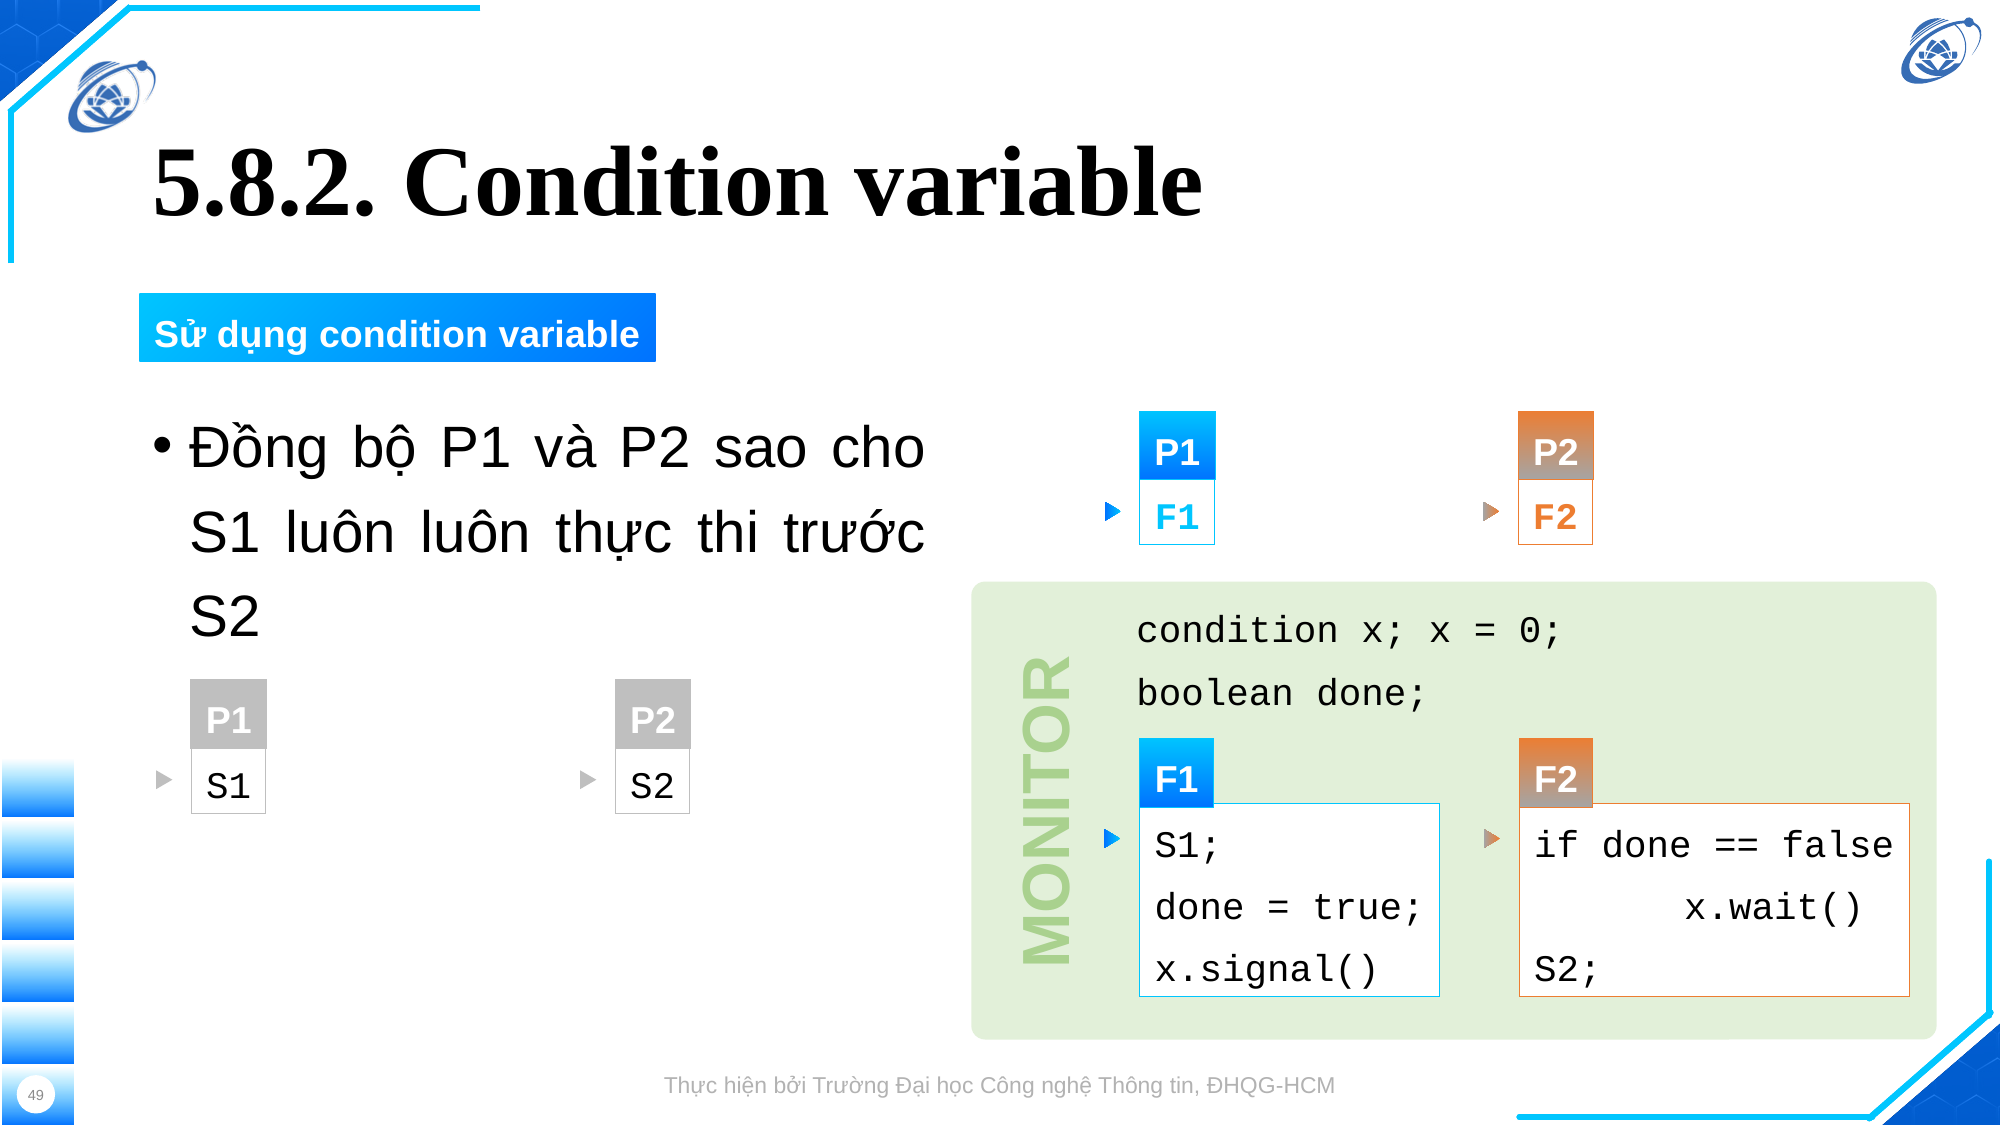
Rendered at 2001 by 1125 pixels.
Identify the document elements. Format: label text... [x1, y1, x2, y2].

text_box condition x; x = 0; boolean done; [1121, 589, 1579, 721]
footer Thực hiện bởi Trường Đại học Công nghệ Thông tin, ĐHQG-HCM [597, 1062, 1403, 1106]
text_box S1 [191, 749, 266, 814]
title 5.8.2. Condition variable [137, 102, 1863, 264]
text_box P2 [615, 679, 691, 749]
text_box [1482, 827, 1502, 850]
text_box [1103, 827, 1123, 850]
text_box Sử dụng condition variable [139, 293, 656, 362]
text_box F1 [1139, 738, 1214, 808]
text_box P1 [1139, 411, 1216, 480]
picture [67, 59, 157, 134]
text_box [155, 768, 175, 791]
text_box [579, 768, 599, 791]
text_box [970, 580, 1938, 1041]
text_box F2 [1518, 480, 1593, 545]
text_box F2 [1519, 738, 1593, 808]
text_box if done == false x.wait() S2; [1519, 803, 1910, 997]
text_box S2 [615, 749, 690, 814]
text_box MONITOR [979, 640, 1090, 984]
slide_number 49 [12, 1070, 60, 1119]
text_box P1 [190, 679, 267, 749]
list Đồng bộ P1 và P2 sao cho S1 luôn luôn thực thi trước S2 [137, 388, 942, 1014]
text_box F1 [1139, 480, 1215, 545]
text_box [1482, 500, 1502, 523]
text_box [1103, 500, 1124, 523]
text_box P2 [1518, 411, 1594, 480]
text_box S1; done = true; x.signal() [1139, 803, 1440, 997]
